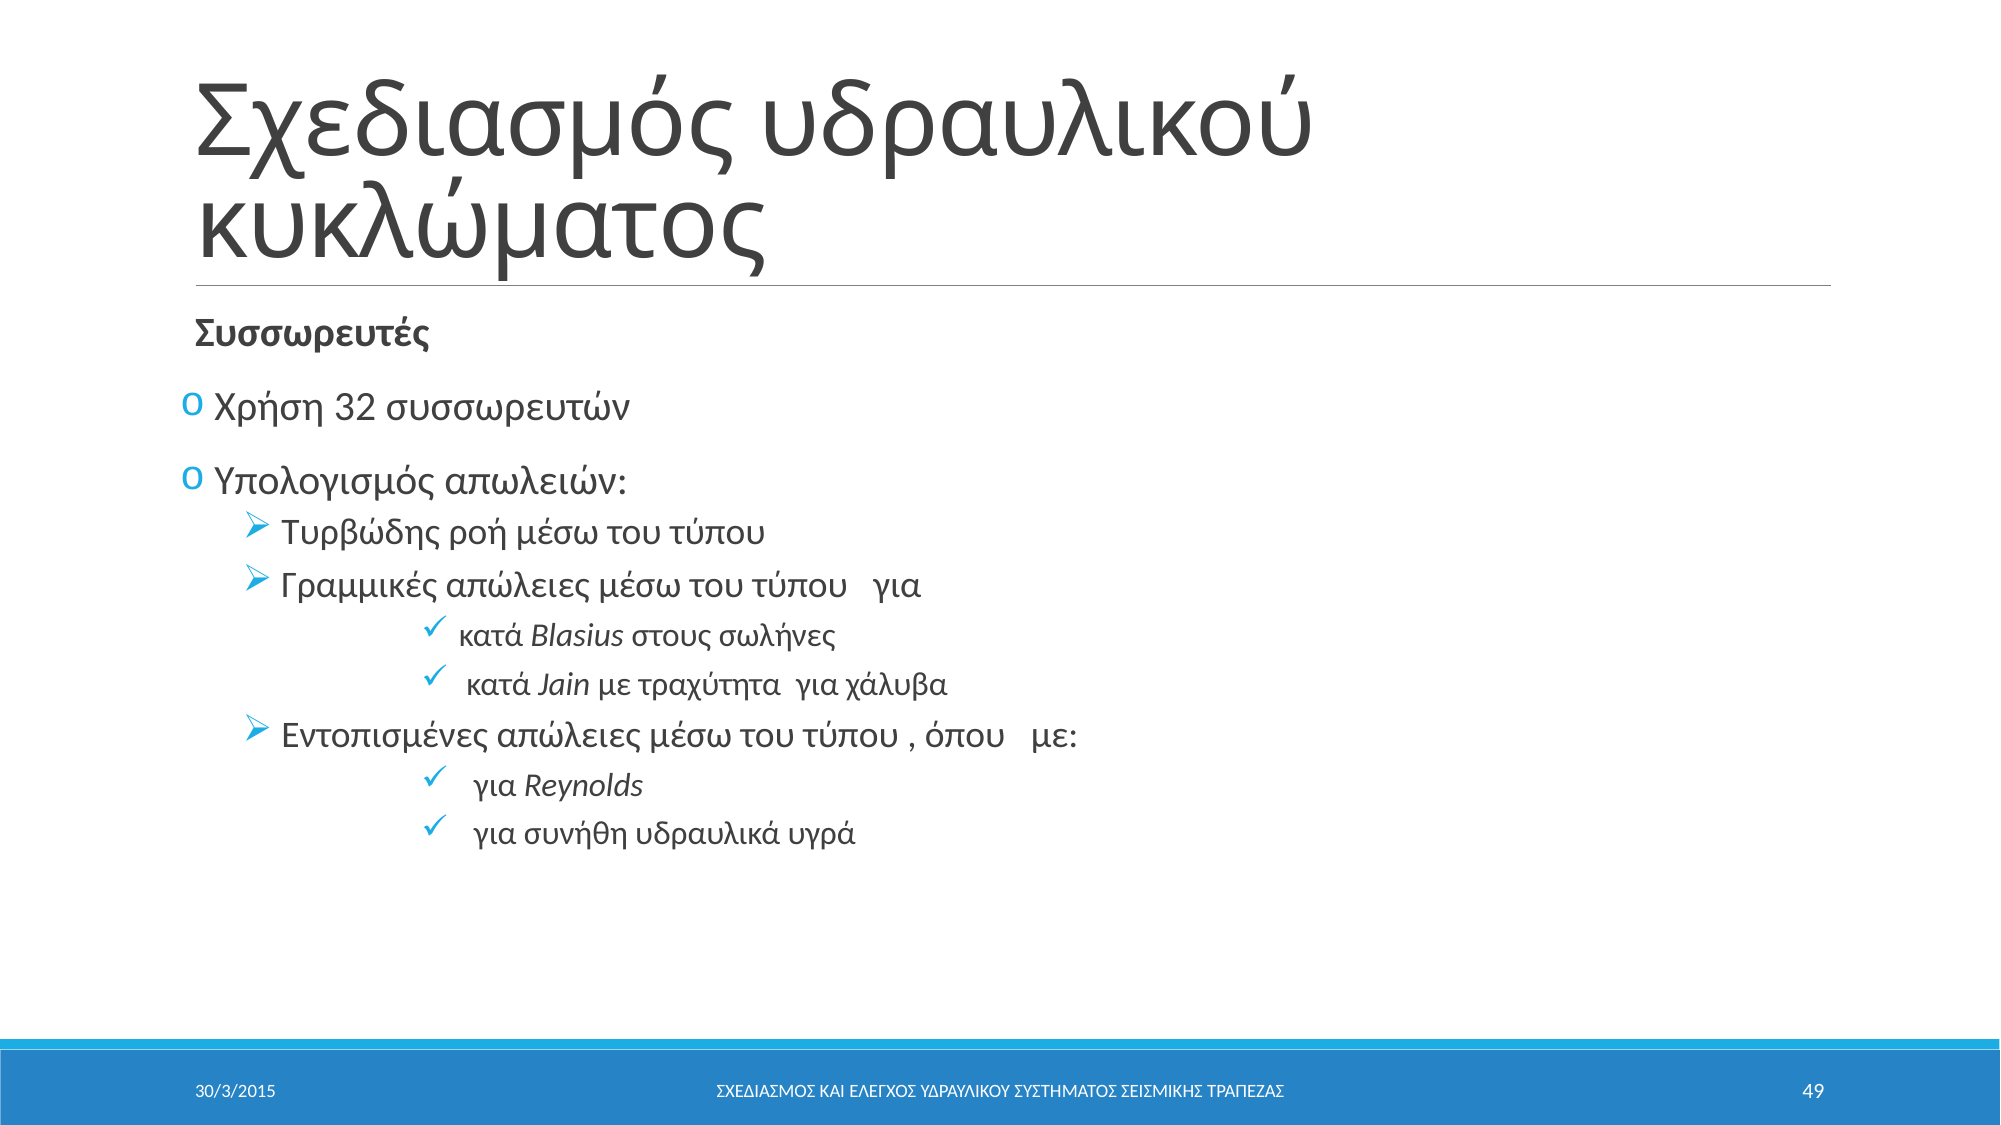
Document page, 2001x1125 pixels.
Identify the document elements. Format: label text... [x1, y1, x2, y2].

title Σχεδιασμός υδραυλικού κυκλώματος [180, 47, 1830, 285]
footer ΣΧΕΔΙΑΣΜΟΣ ΚΑΙ ΕΛΕΓΧΟΣ ΥΔΡΑΥΛΙΚΟΥ ΣΥΣΤΗΜΑΤΟΣ ΣΕΙΣΜΙΚΗΣ ΤΡΑΠΕΖΑΣ [604, 1059, 1396, 1120]
slide_number 49 [1624, 1059, 1840, 1120]
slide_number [180, 1059, 586, 1120]
